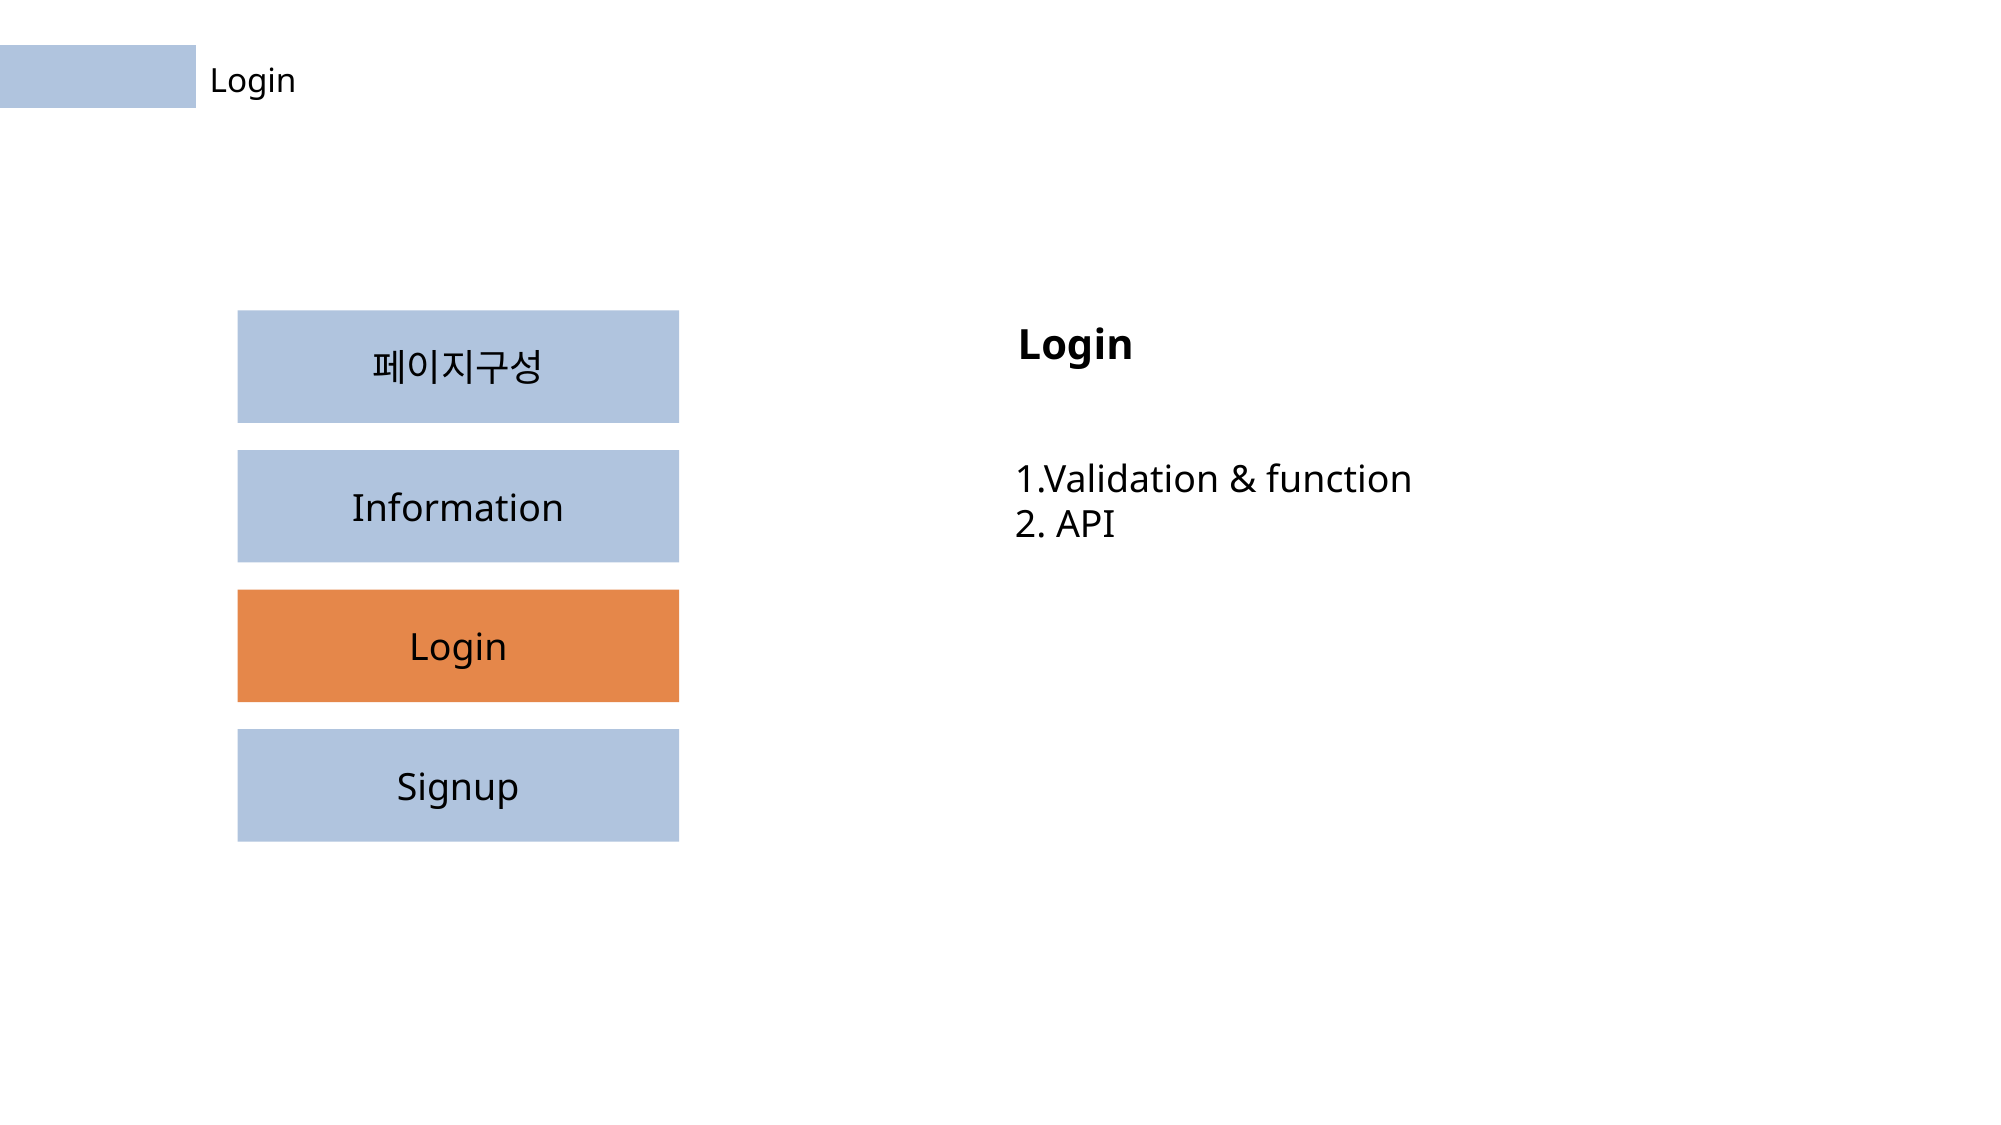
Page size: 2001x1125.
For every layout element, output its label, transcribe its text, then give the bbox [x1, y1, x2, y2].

text_box Login [1002, 310, 1149, 376]
text_box Login [236, 589, 680, 703]
text_box [0, 45, 196, 108]
text_box Information [236, 449, 680, 563]
text_box Signup [236, 728, 680, 843]
text_box 페이지구성 [236, 309, 680, 424]
text_box 1.Validation & function 2. API [999, 447, 1778, 553]
text_box Login [194, 51, 822, 107]
